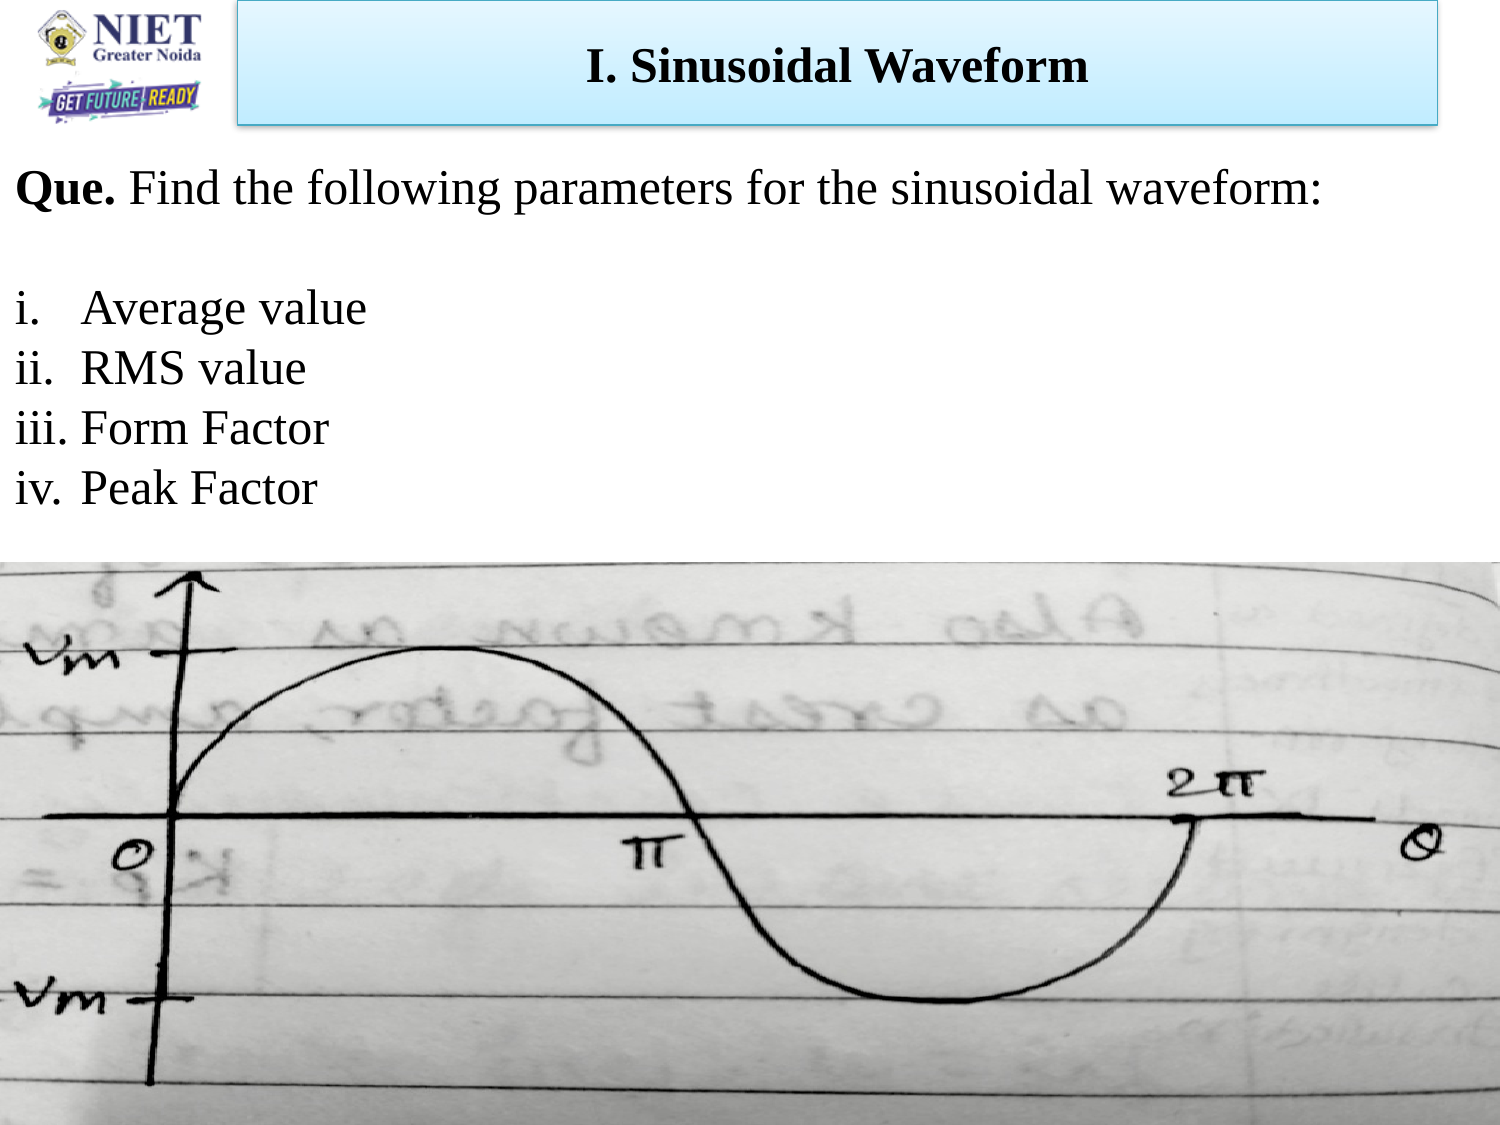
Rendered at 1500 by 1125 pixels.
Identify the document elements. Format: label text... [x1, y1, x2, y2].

text_box Que. Find the following parameters for the sinusoidal waveform: Average value RMS value Form Factor Peak Factor [0, 147, 1438, 560]
picture [0, 0, 238, 135]
title I. Sinusoidal Waveform [238, 0, 1438, 126]
picture [0, 562, 1500, 1125]
